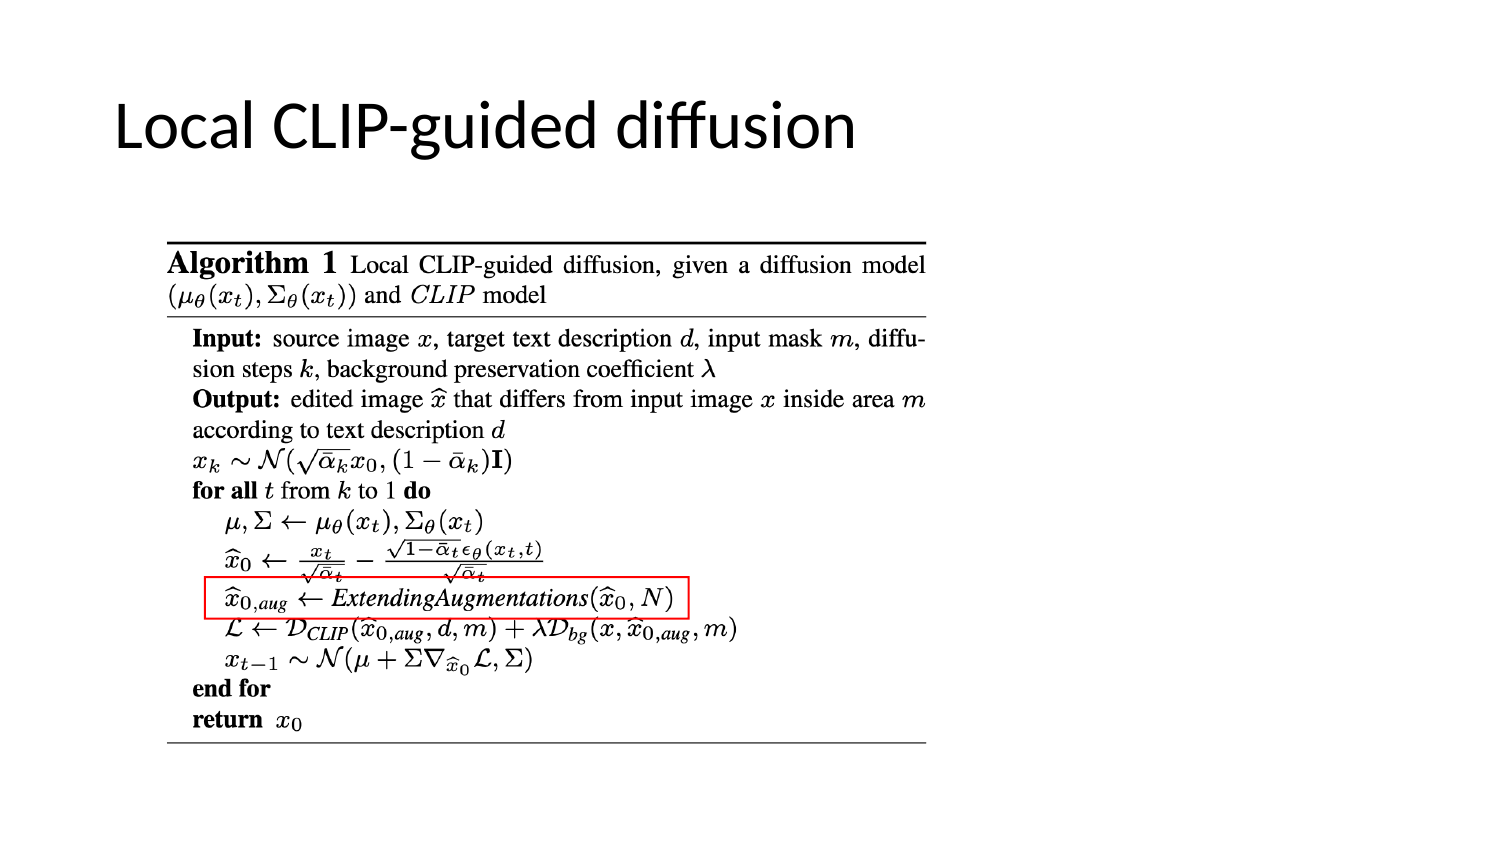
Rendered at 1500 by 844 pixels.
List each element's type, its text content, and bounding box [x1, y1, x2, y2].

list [155, 224, 951, 761]
title Local CLIP-guided diffusion [103, 44, 1397, 208]
